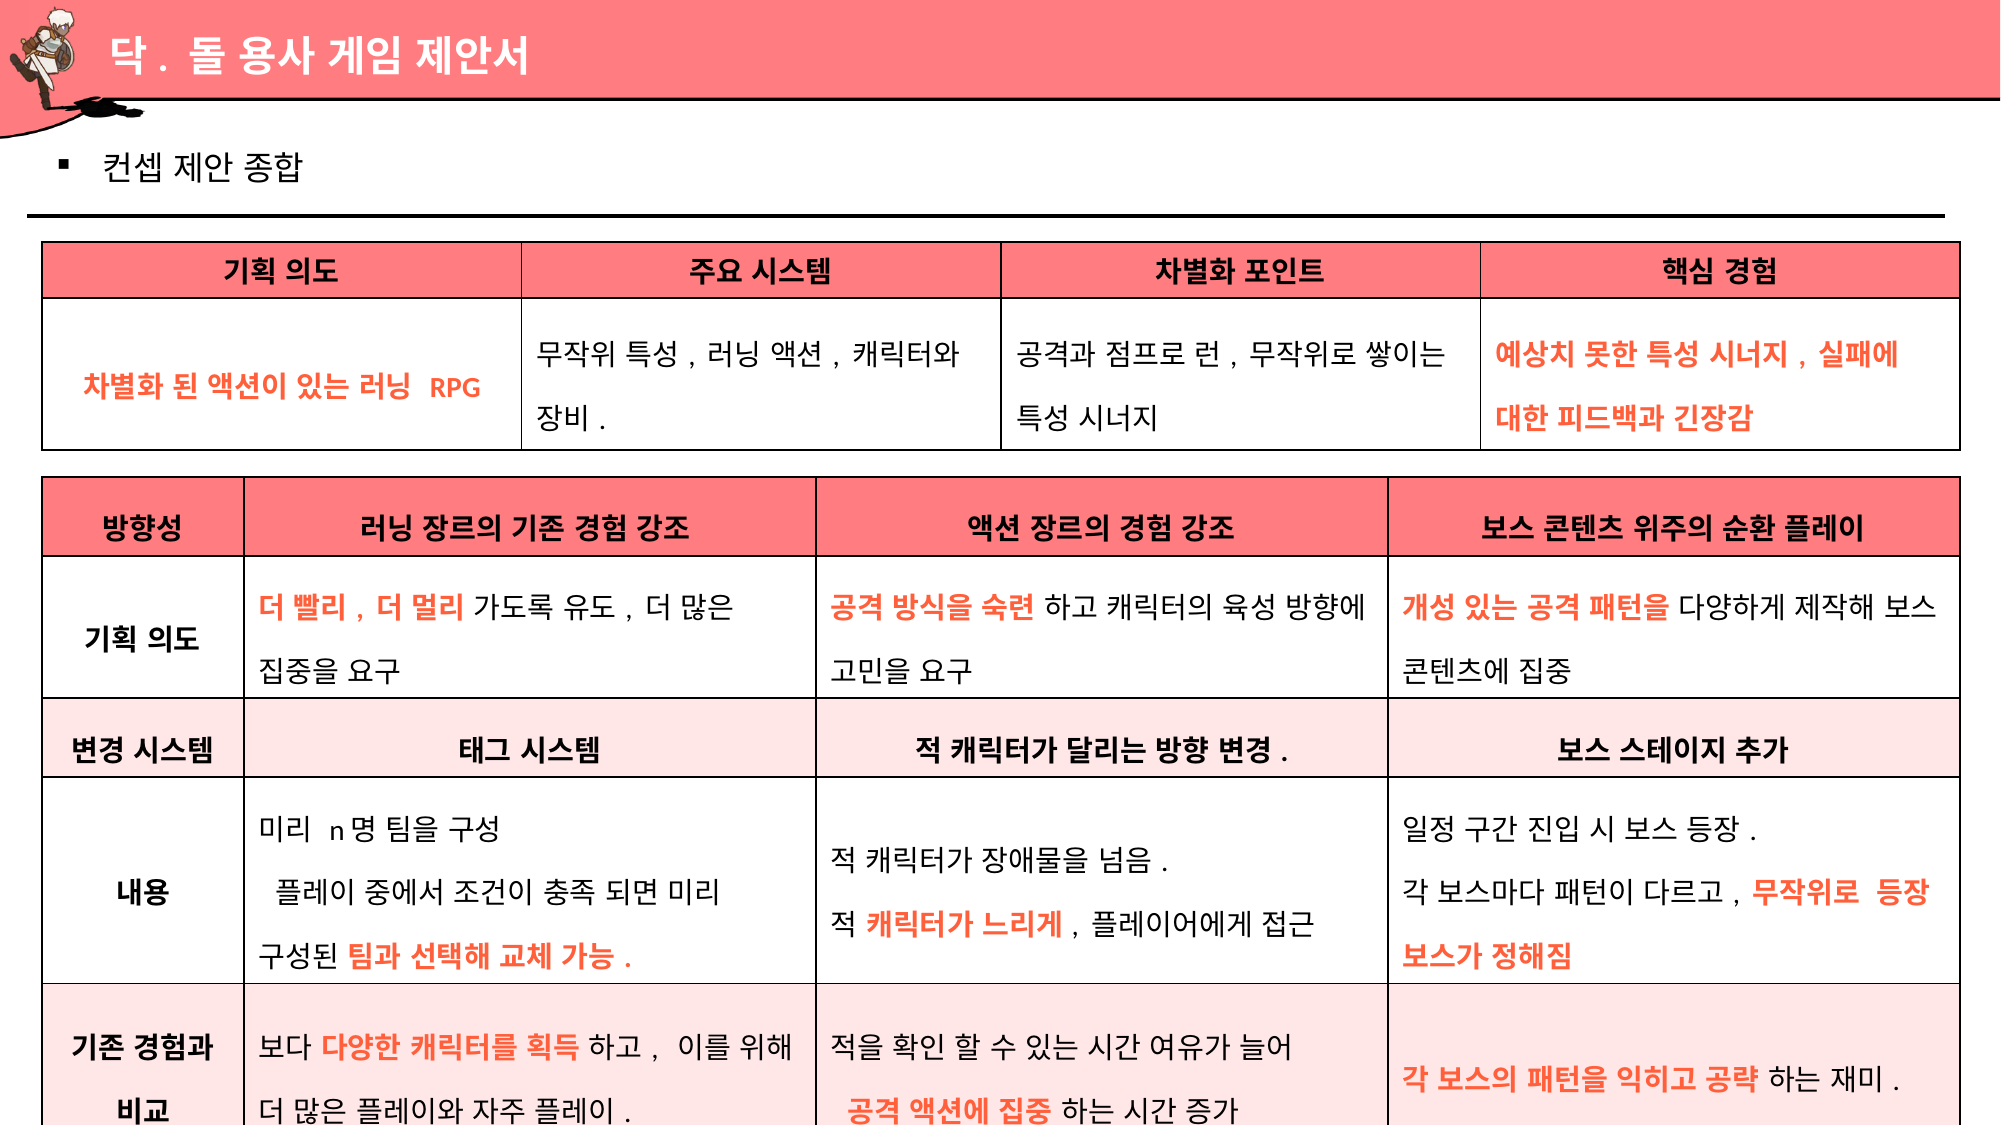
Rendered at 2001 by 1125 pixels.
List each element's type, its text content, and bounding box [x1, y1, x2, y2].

table_header 핵심 경험 [1481, 243, 1959, 297]
table_cell 무작위 특성, 러닝 액션, 캐릭터와 장비. [522, 299, 1000, 449]
table_header 주요 시스템 [522, 243, 1000, 297]
table_header 기획 의도 [43, 243, 521, 297]
table_cell 각 보스의 패턴을 익히고 공략 하는 재미. [1389, 984, 1959, 1125]
table_cell 개성 있는 공격 패턴을 다양하게 제작해 보스 콘텐츠에 집중 [1389, 557, 1959, 697]
table_cell 태그 시스템 [245, 699, 815, 776]
table_cell 기존 경험과 비교 [43, 984, 243, 1125]
table_cell 적 캐릭터가 장애물을 넘음. 적 캐릭터가 느리게, 플레이어에게 접근 [817, 778, 1387, 983]
table_header 차별화 포인트 [1002, 243, 1480, 297]
table_header 방향성 [43, 478, 243, 555]
table_cell 보다 다양한 캐릭터를 획득 하고, 이를 위해 더 많은 플레이와 자주 플레이. [245, 984, 815, 1125]
picture [0, 0, 154, 140]
table_cell 미리 n명 팀을 구성 플레이 중에서 조건이 충족 되면 미리 구성된 팀과 선택해 교체 가능. [245, 778, 815, 983]
table_cell 보스 스테이지 추가 [1389, 699, 1959, 776]
table_cell 내용 [43, 778, 243, 983]
table_cell 변경 시스템 [43, 699, 243, 776]
table_cell 적을 확인 할 수 있는 시간 여유가 늘어 공격 액션에 집중 하는 시간 증가 [817, 984, 1387, 1125]
table_cell 공격과 점프로 런, 무작위로 쌓이는 특성 시너지 [1002, 299, 1480, 449]
table_cell 적 캐릭터가 달리는 방향 변경. [817, 699, 1387, 776]
table_header 보스 콘텐츠 위주의 순환 플레이 [1389, 478, 1959, 555]
table_cell 차별화 된 액션이 있는 러닝 RPG [43, 299, 521, 449]
table_cell 일정 구간 진입 시 보스 등장. 각 보스마다 패턴이 다르고, 무작위로 등장 보스가 정해짐 [1389, 778, 1959, 983]
table_header 액션 장르의 경험 강조 [817, 478, 1387, 555]
table_cell 예상치 못한 특성 시너지, 실패에 대한 피드백과 긴장감 [1481, 299, 1959, 449]
title 컨셉 제안 종합 [41, 131, 1959, 209]
table_cell 기획 의도 [43, 557, 243, 697]
table_cell 더 빨리, 더 멀리 가도록 유도, 더 많은 집중을 요구 [245, 557, 815, 697]
table_header 러닝 장르의 기존 경험 강조 [245, 478, 815, 555]
table_cell 공격 방식을 숙련 하고 캐릭터의 육성 방향에 고민을 요구 [817, 557, 1387, 697]
